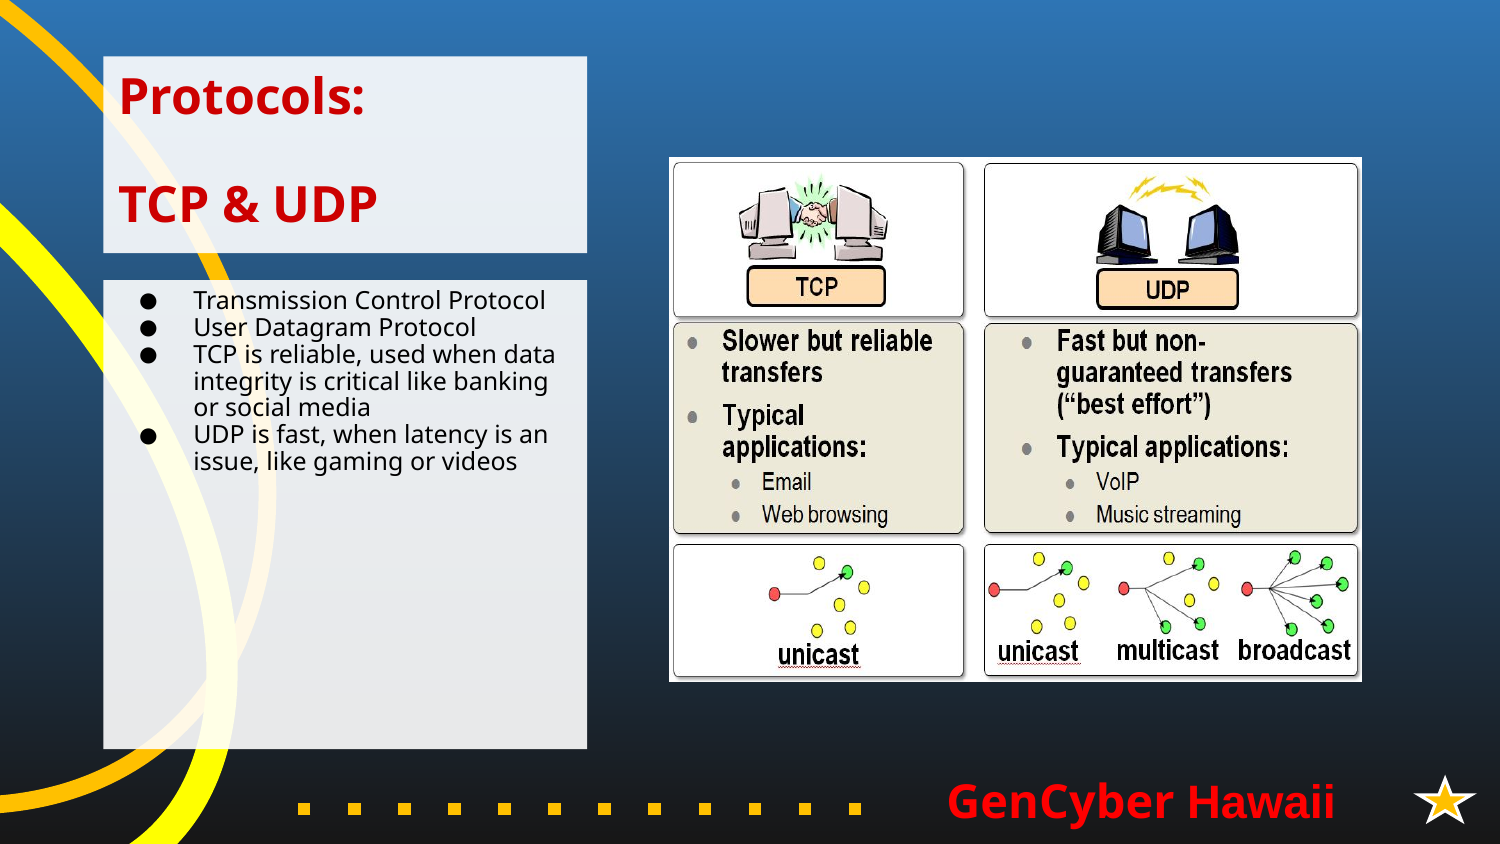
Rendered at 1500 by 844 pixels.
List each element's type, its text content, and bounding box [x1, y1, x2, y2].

title Protocols: TCP & UDP [103, 56, 588, 254]
list Transmission Control Protocol User Datagram Protocol TCP is reliable, used when data integrity is critical like banking or social media UDP is fast, when latency is an issue, like gaming or videos [103, 280, 588, 750]
picture [637, 121, 1398, 722]
